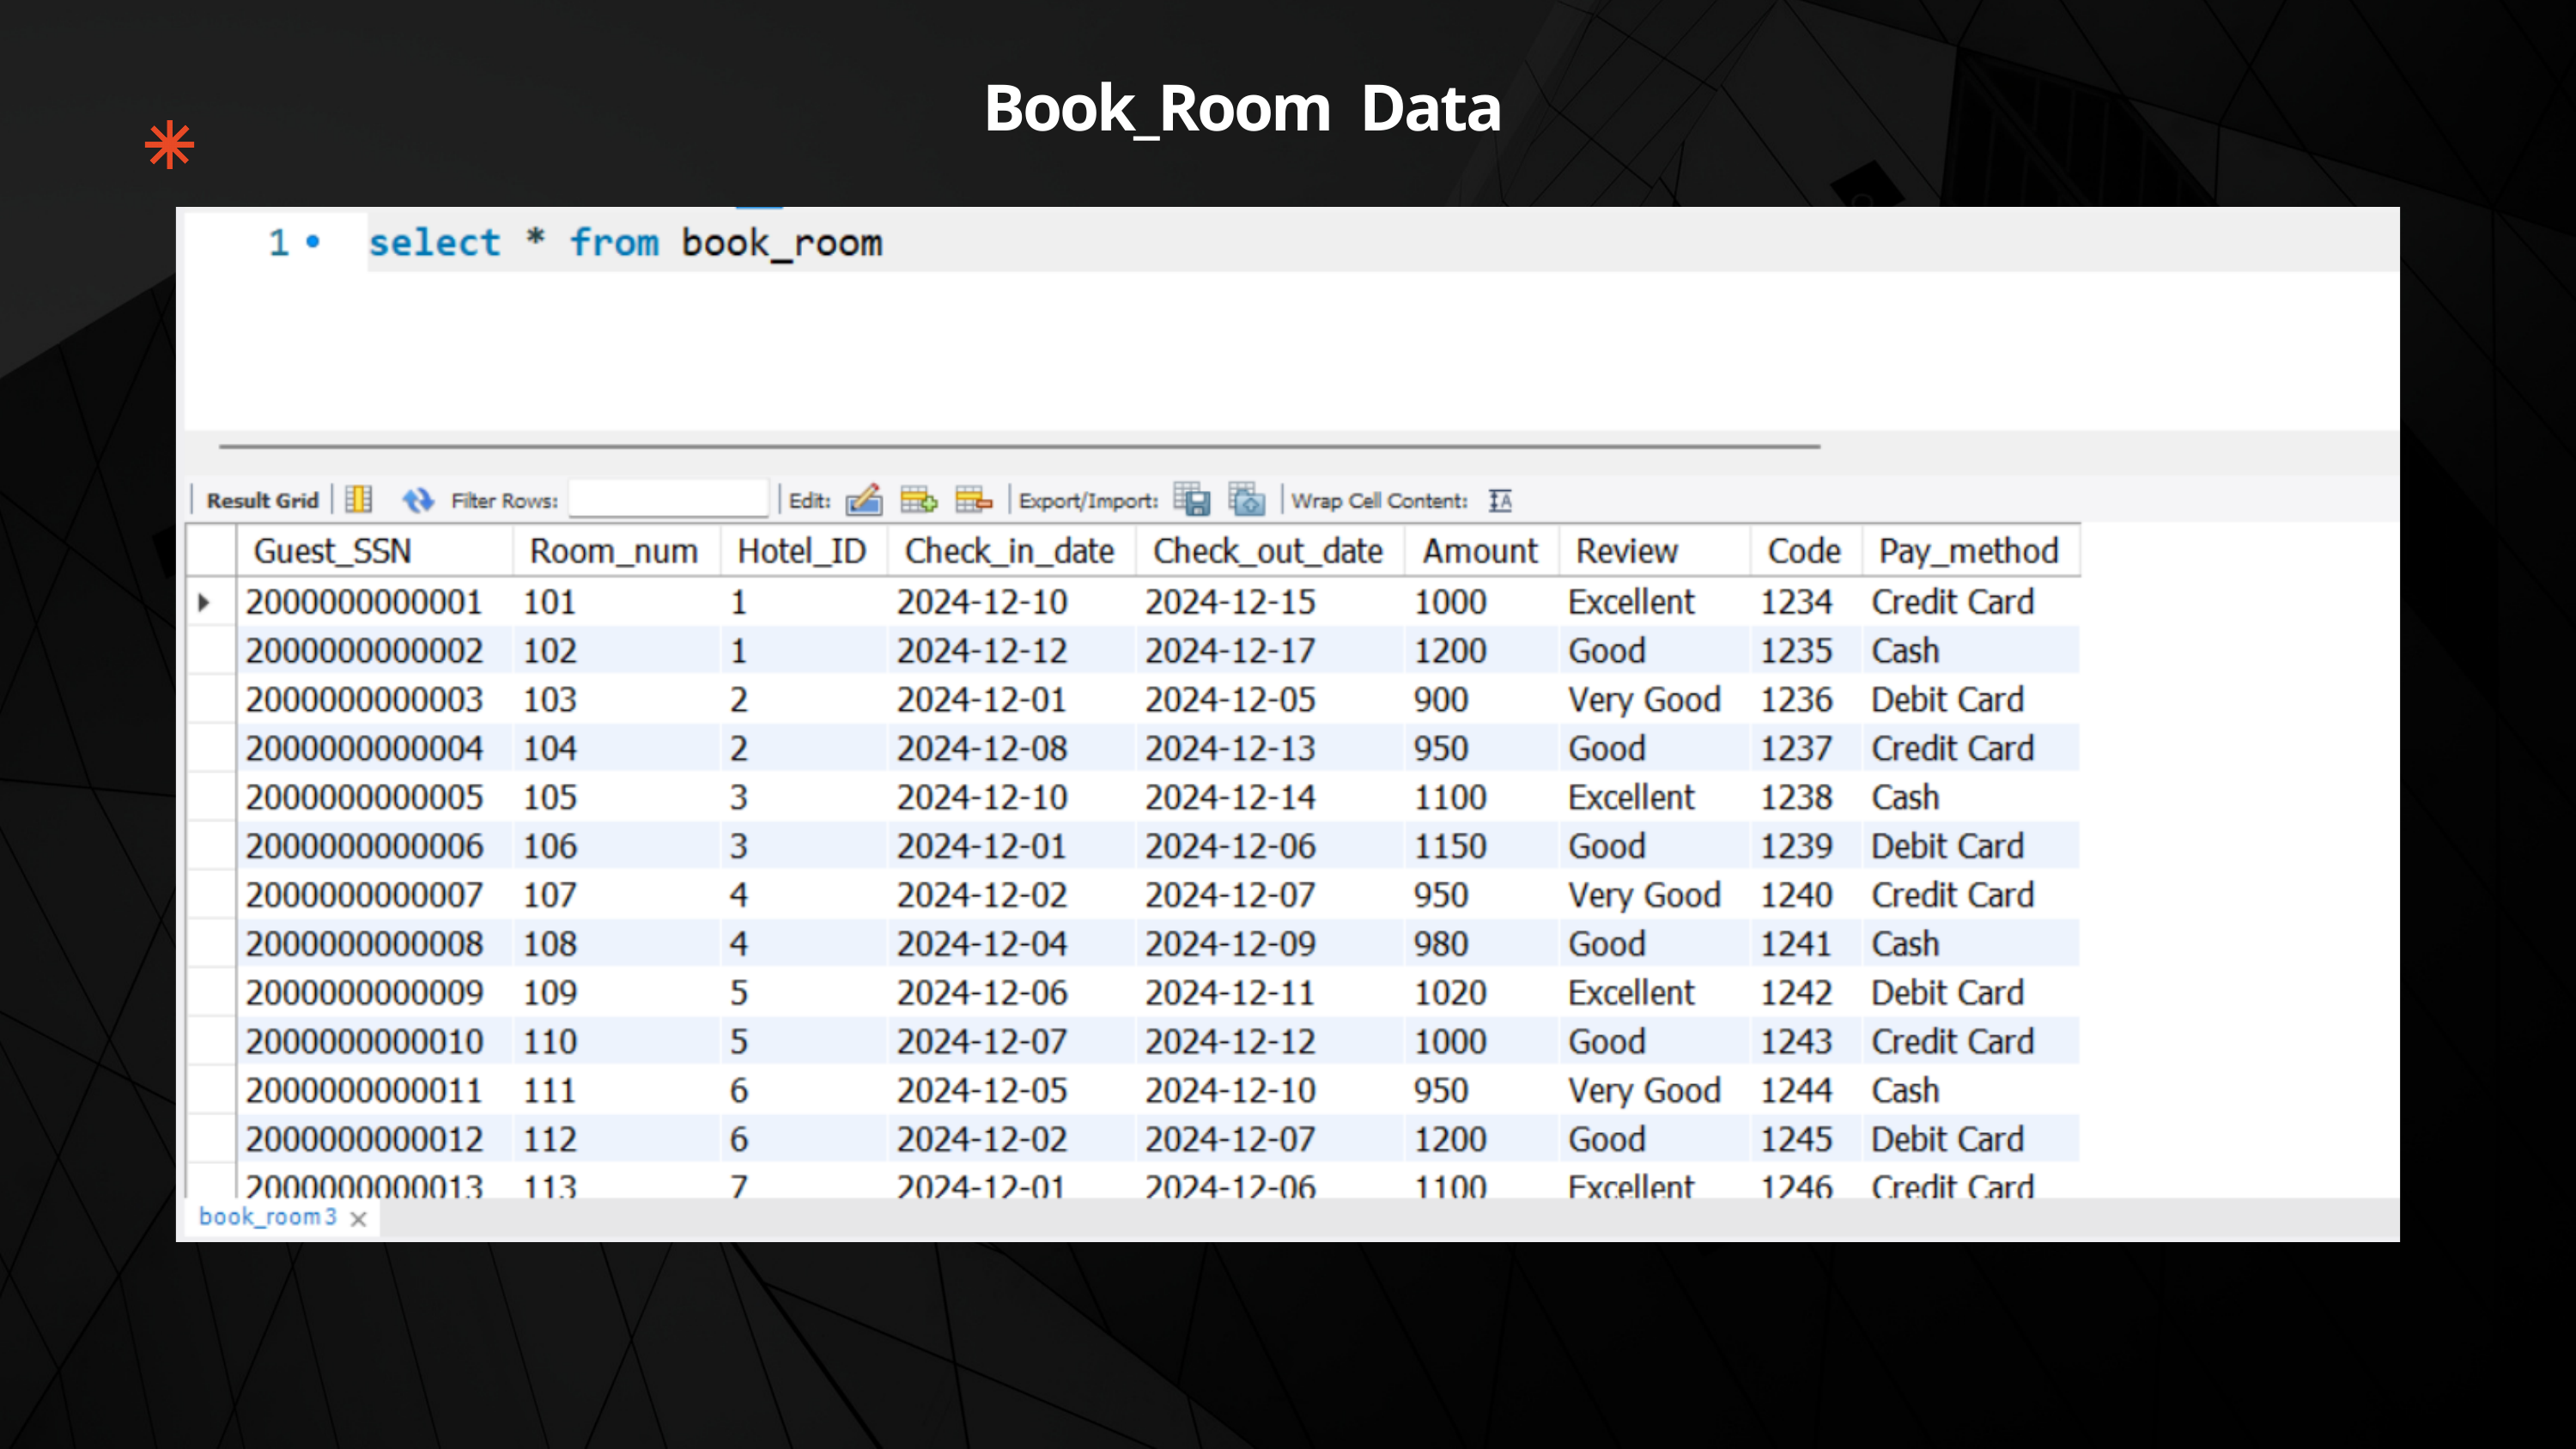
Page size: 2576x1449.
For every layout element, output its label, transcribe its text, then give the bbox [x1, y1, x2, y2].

text_box Book_Room Data [968, 54, 1519, 144]
text_box [0, 0, 2576, 1449]
text_box [175, 207, 2401, 1242]
text_box [144, 120, 195, 169]
